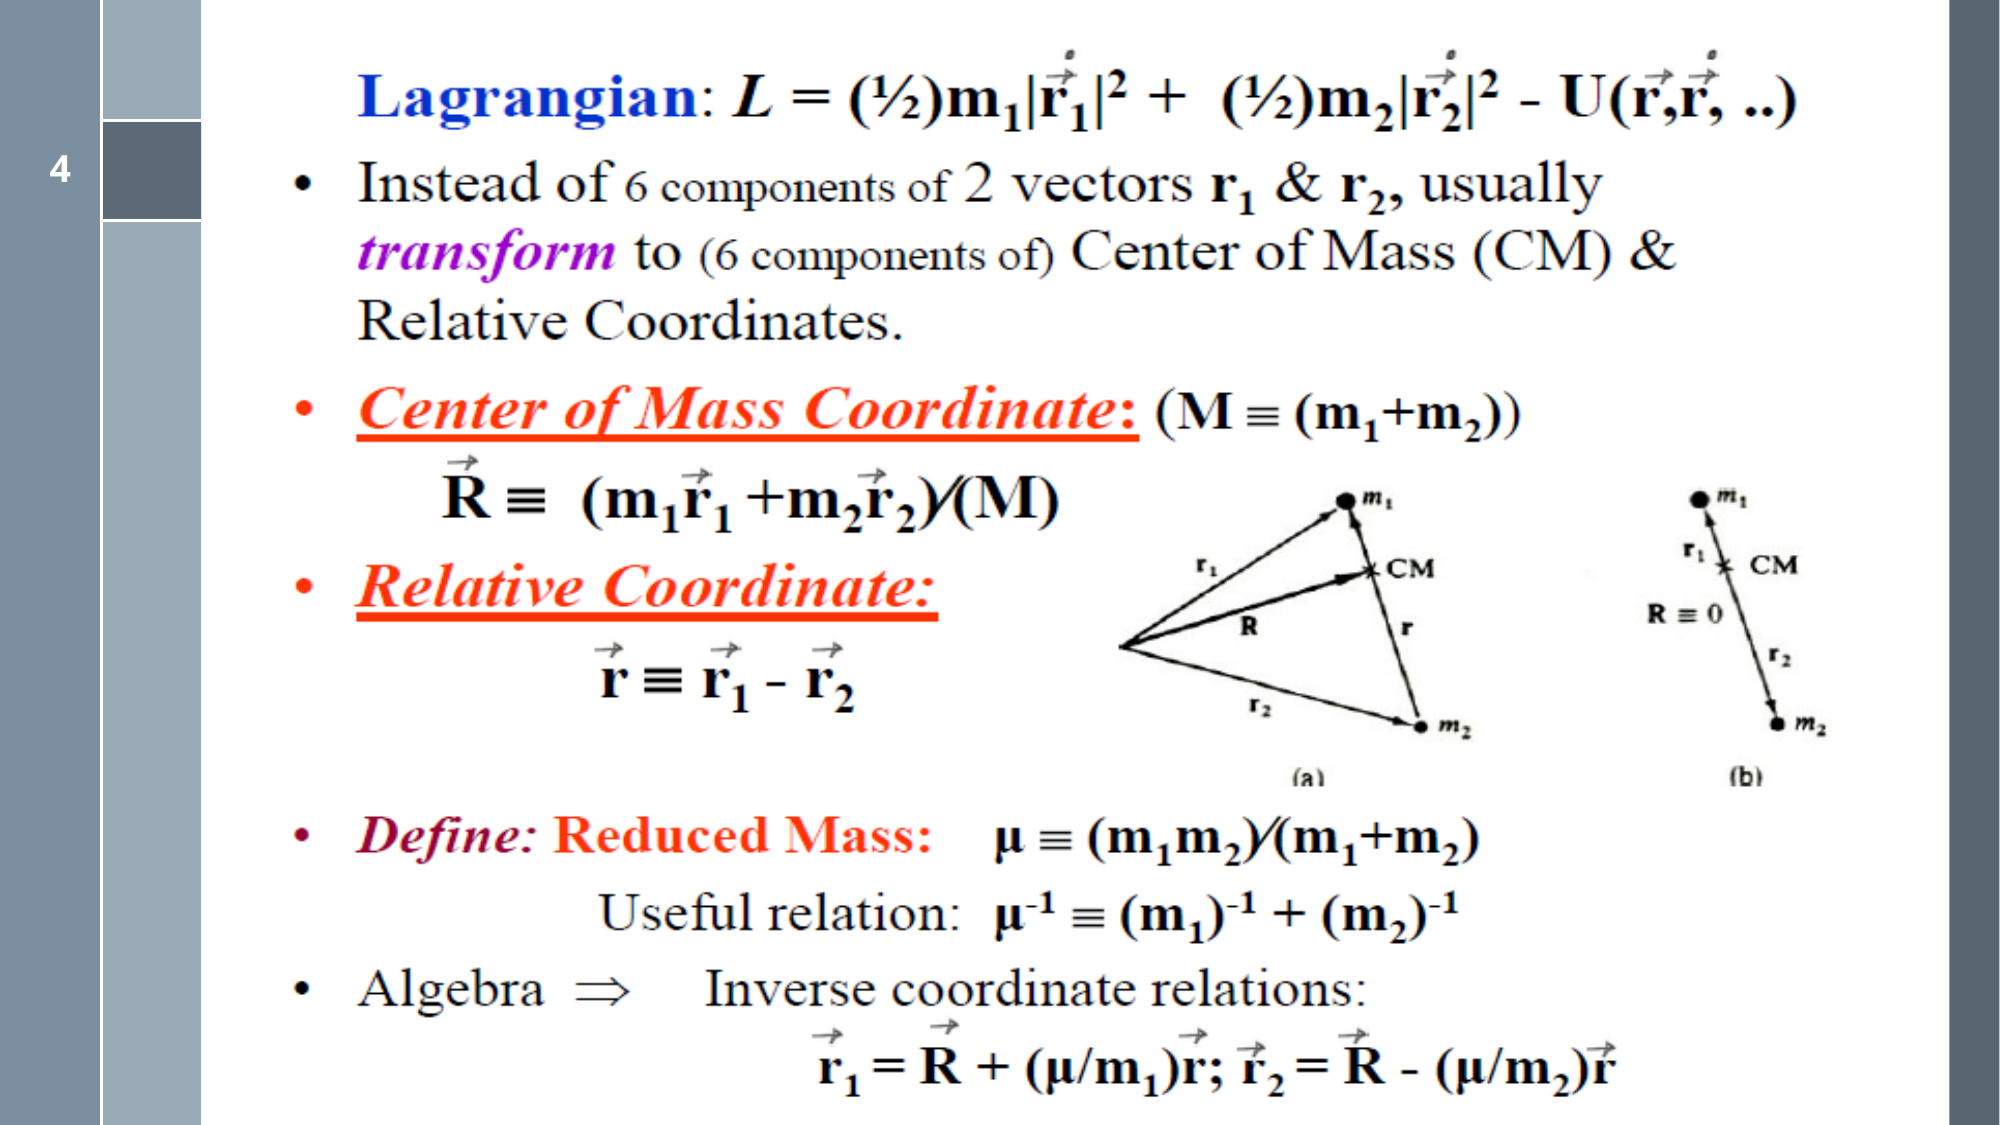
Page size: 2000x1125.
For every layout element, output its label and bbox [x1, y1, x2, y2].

picture [274, 9, 1863, 1116]
